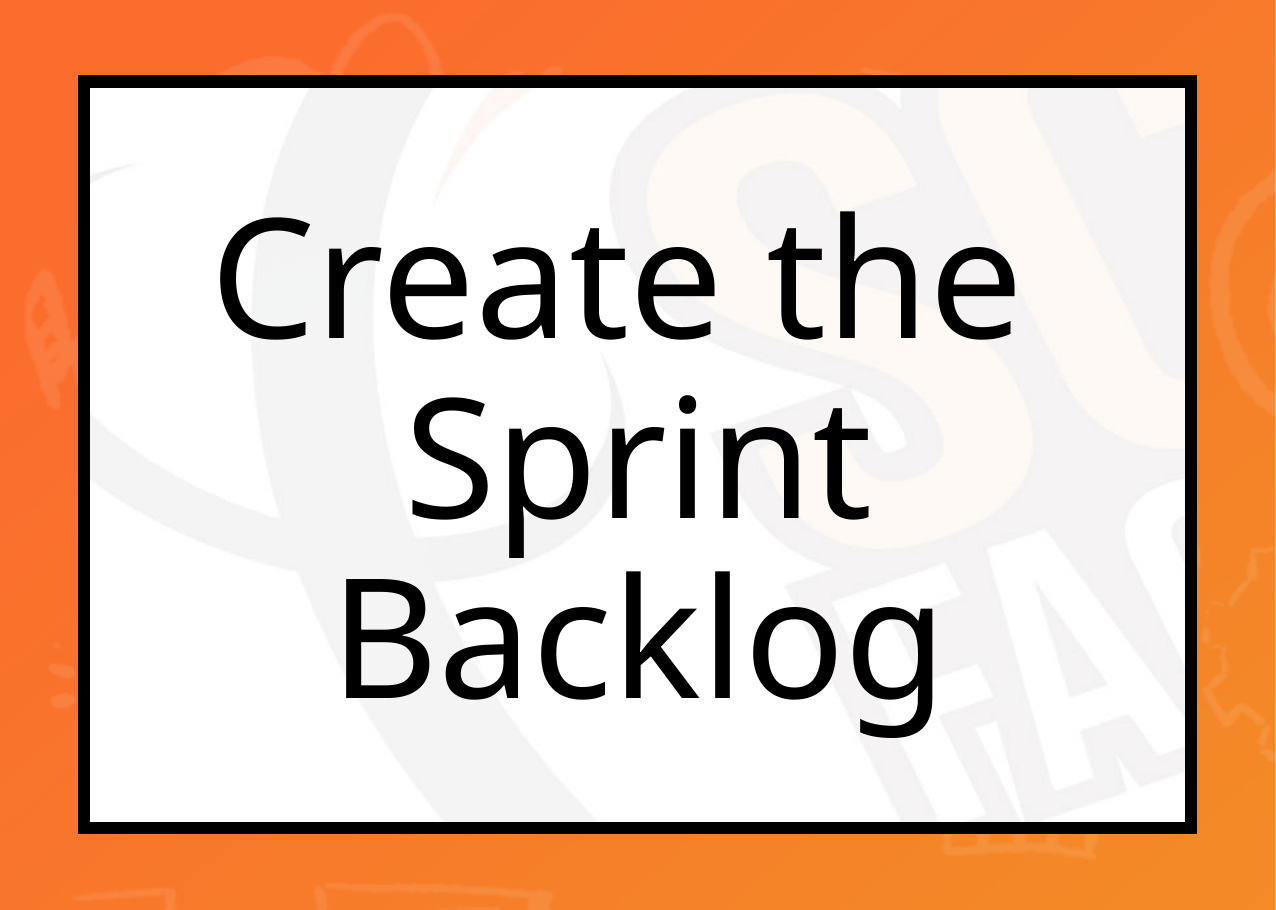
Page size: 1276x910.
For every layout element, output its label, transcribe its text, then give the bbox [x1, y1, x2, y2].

list Create the Sprint Backlog [102, 101, 1175, 813]
picture [0, 0, 1276, 910]
